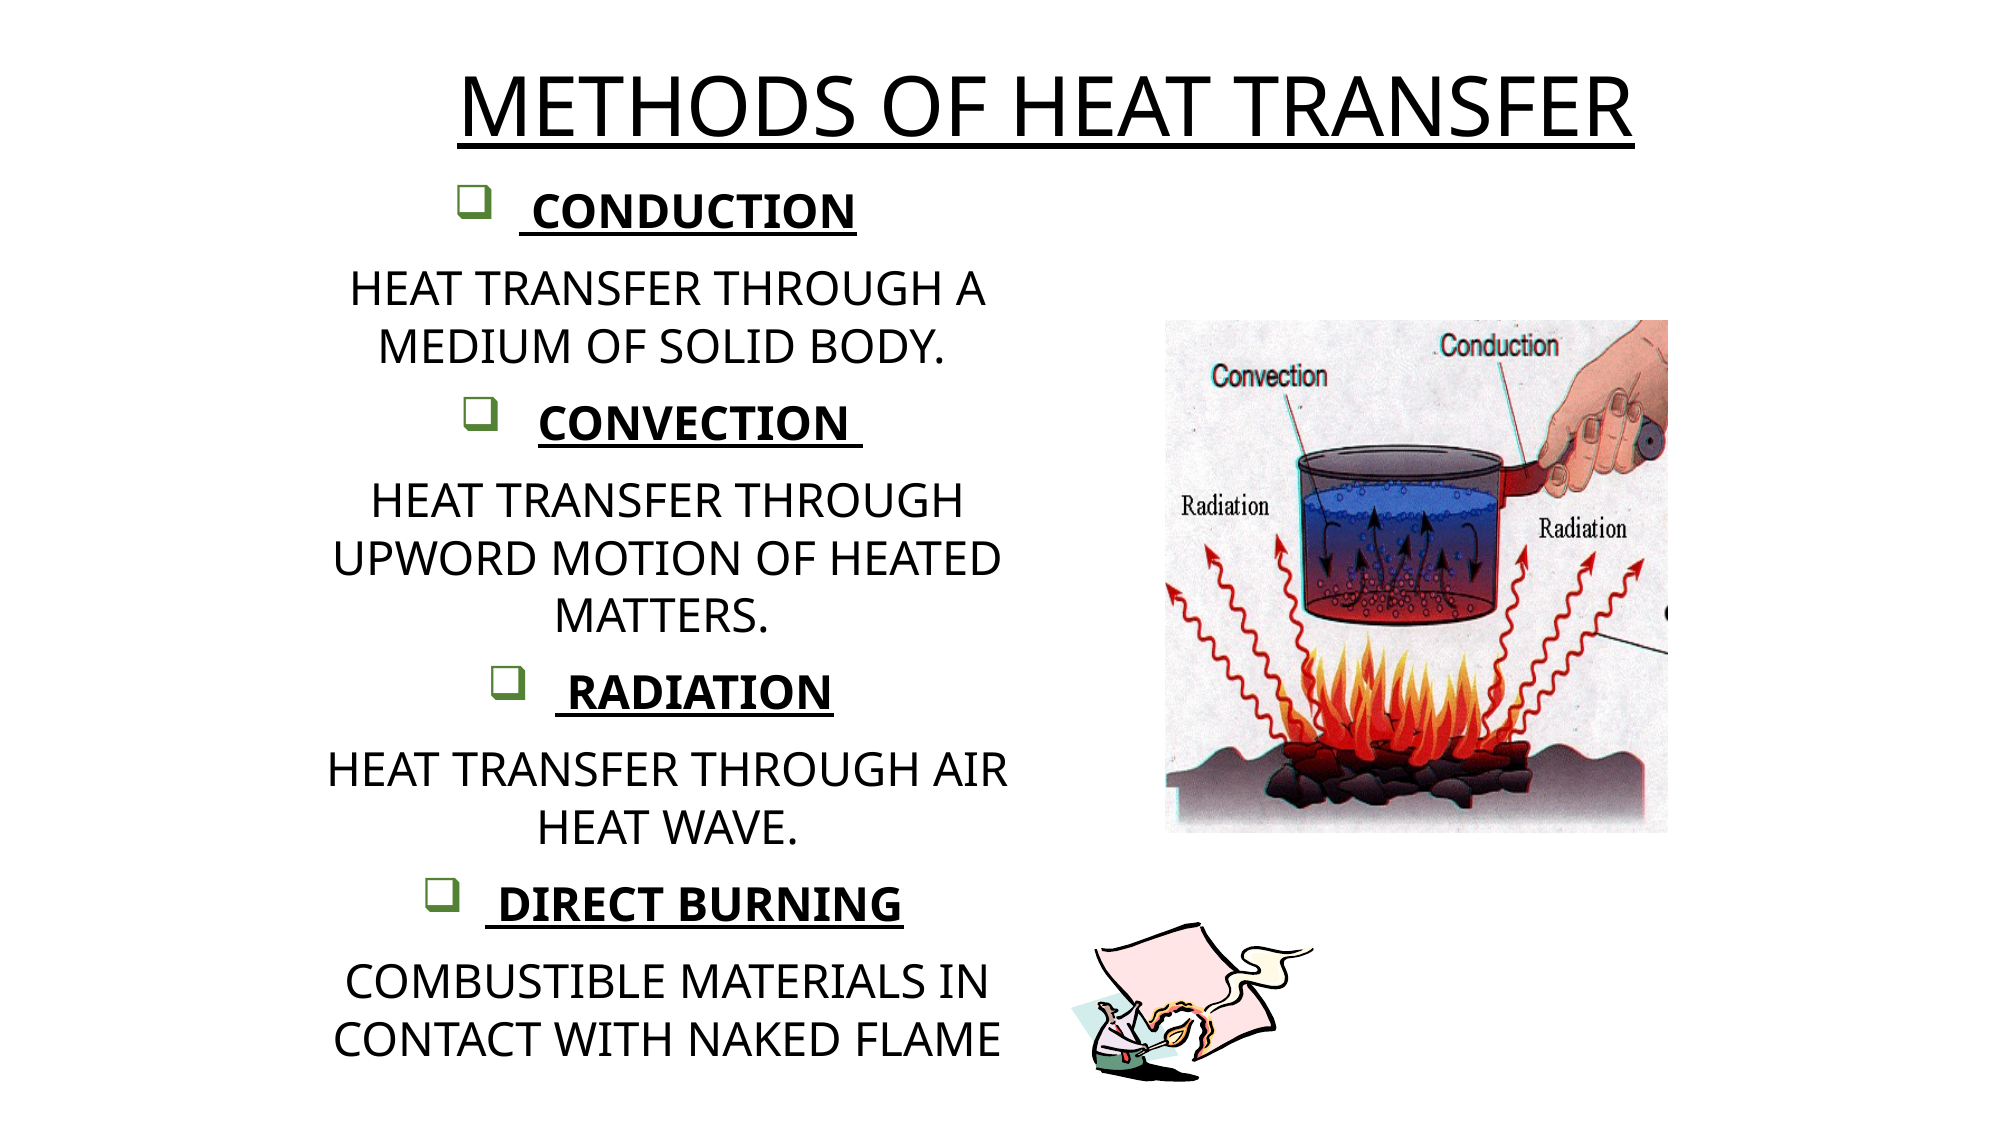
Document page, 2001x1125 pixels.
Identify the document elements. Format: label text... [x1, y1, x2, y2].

picture [1070, 920, 1317, 1083]
subtitle CONDUCTION HEAT TRANSFER THROUGH A MEDIUM OF SOLID BODY. CONVECTION HEAT TRANSFER THROUGH UPWORD MOTION OF HEATED MATTERS. RADIATION HEAT TRANSFER THROUGH AIR HEAT WAVE. DIRECT BURNING COMBUSTIBLE MATERIALS IN CONTACT WITH NAKED FLAME [300, 174, 1036, 1088]
title METHODS OF HEAT TRANSFER [249, 24, 1813, 163]
picture [1165, 320, 1668, 833]
